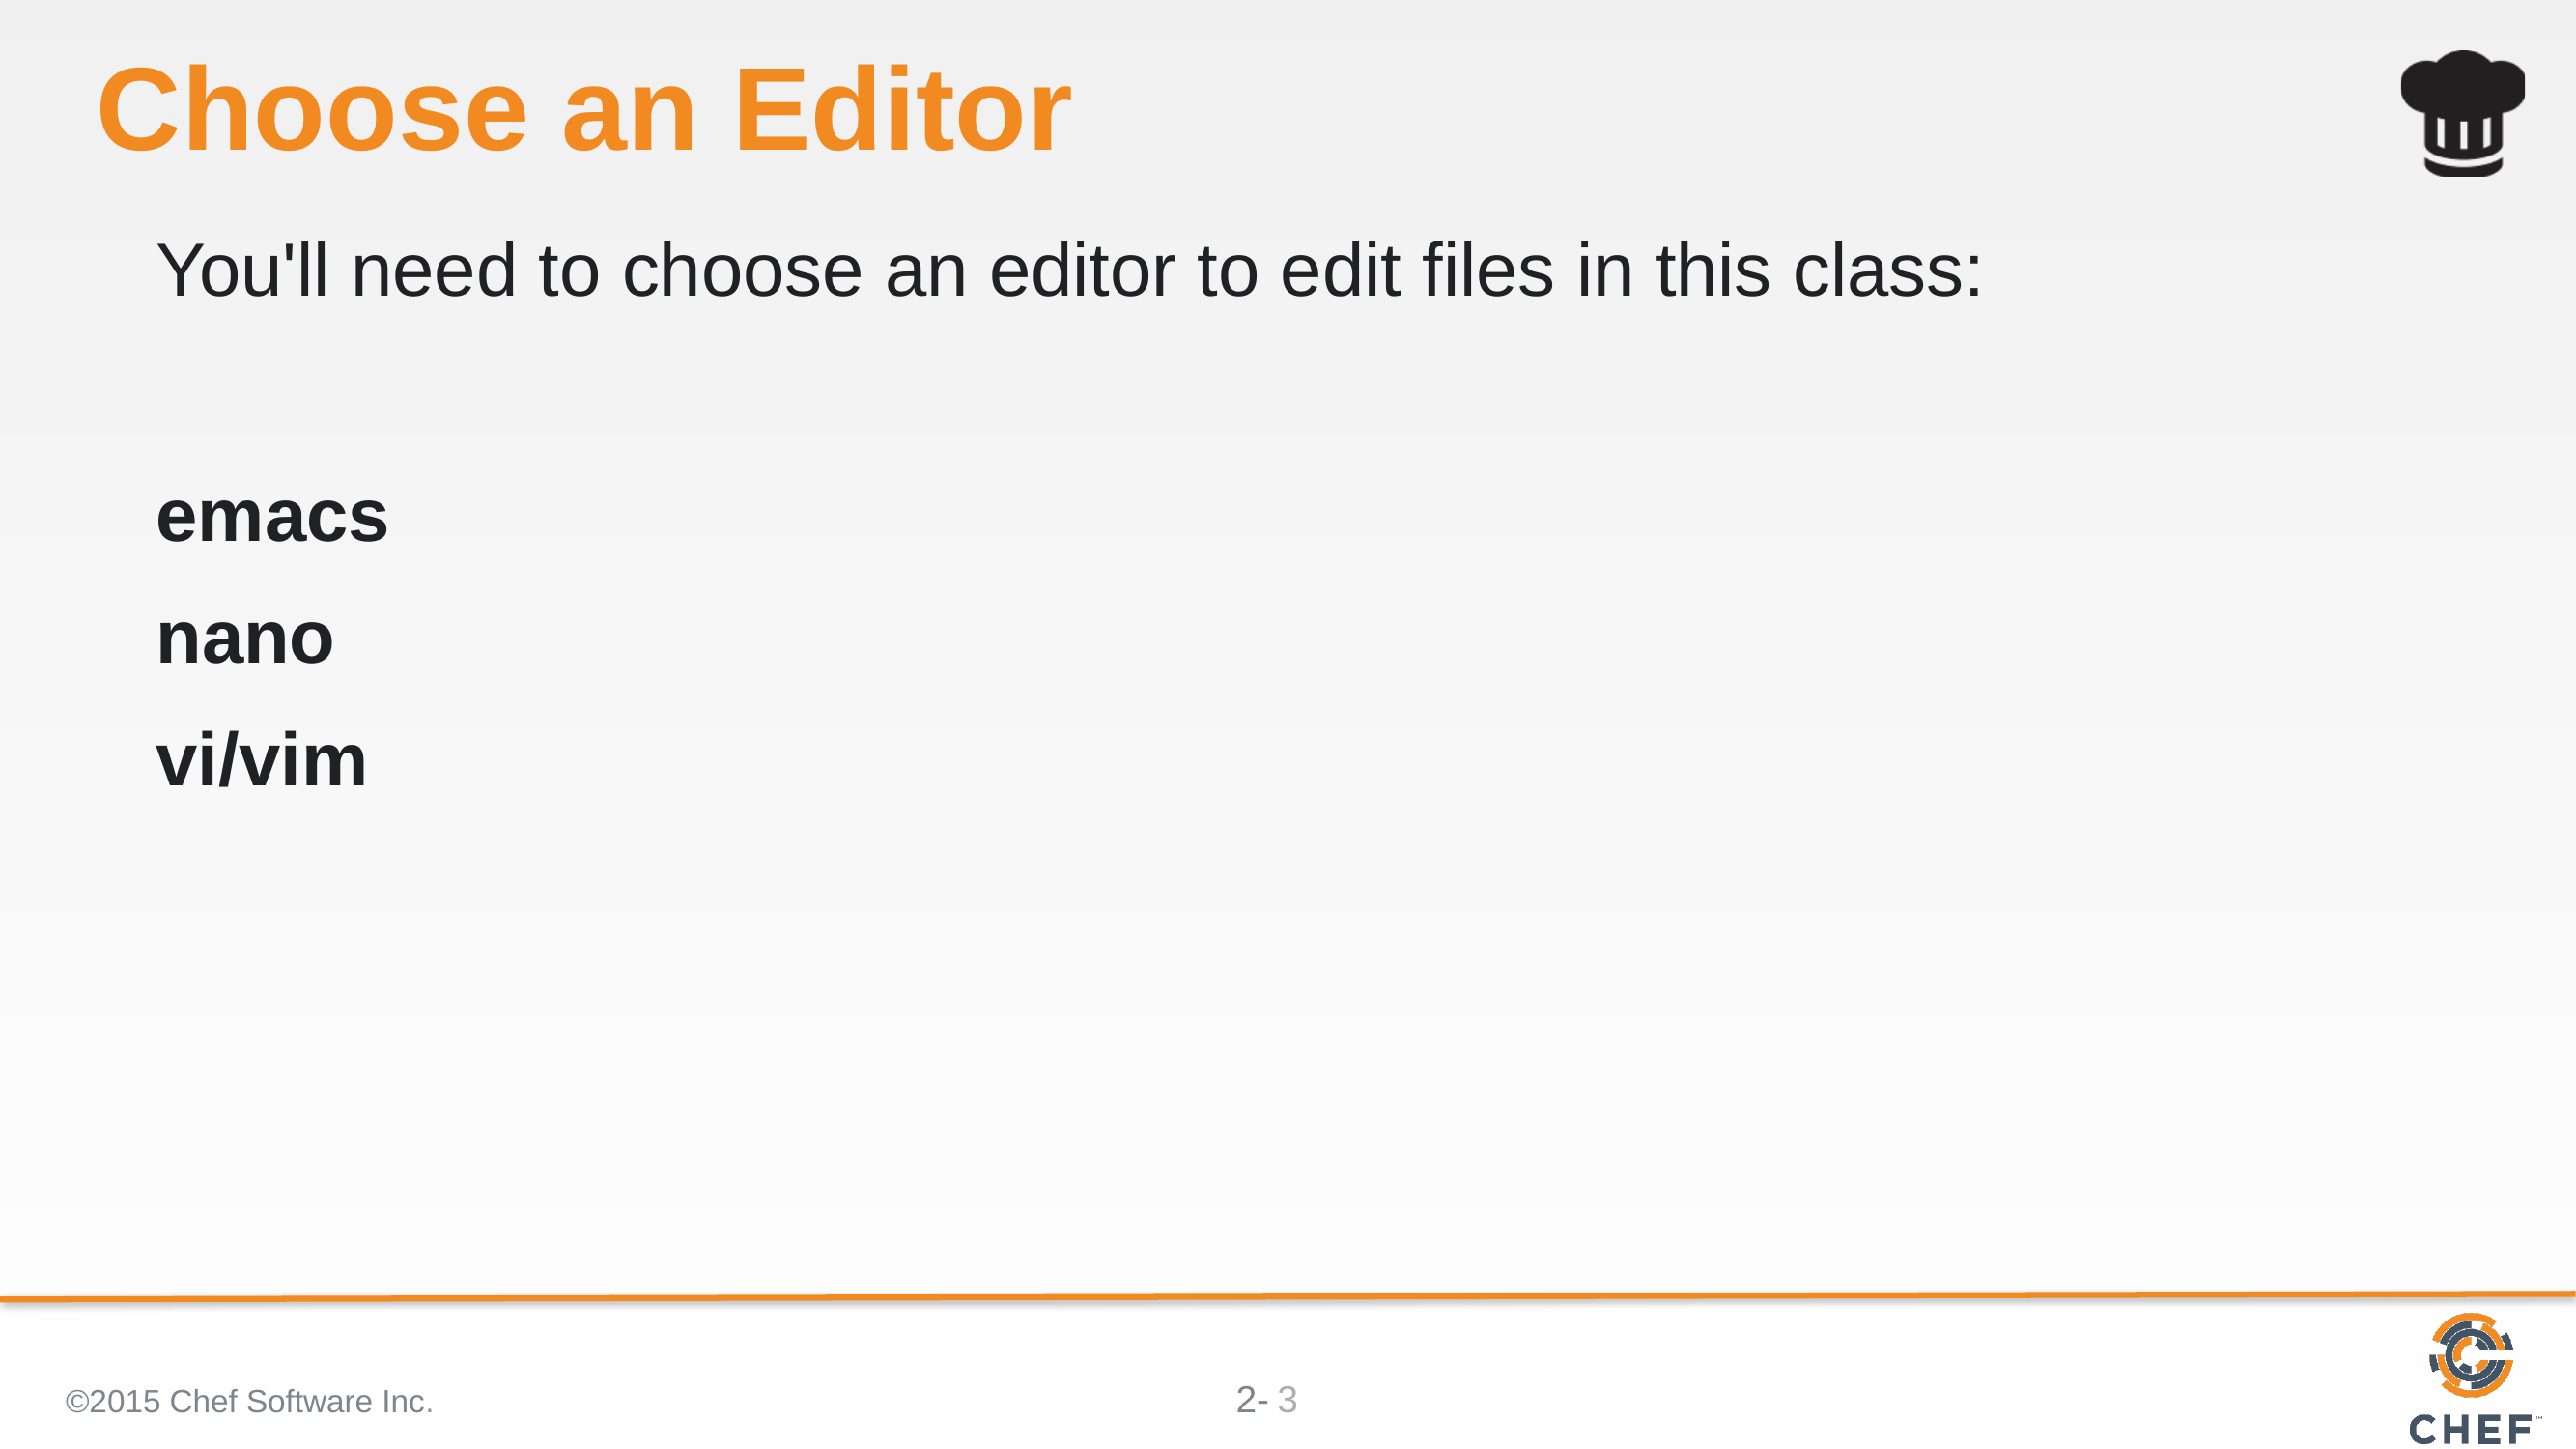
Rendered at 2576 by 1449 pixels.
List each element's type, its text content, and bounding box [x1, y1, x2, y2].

picture [2399, 1297, 2550, 1449]
footer ©2015 Chef Software Inc. [51, 1359, 952, 1440]
title Choose an Editor [96, 48, 2463, 180]
list You'll need to choose an editor to edit files in this class: emacs nano vi/vim [107, 221, 2469, 1176]
slide_number 3 [998, 1359, 1578, 1437]
